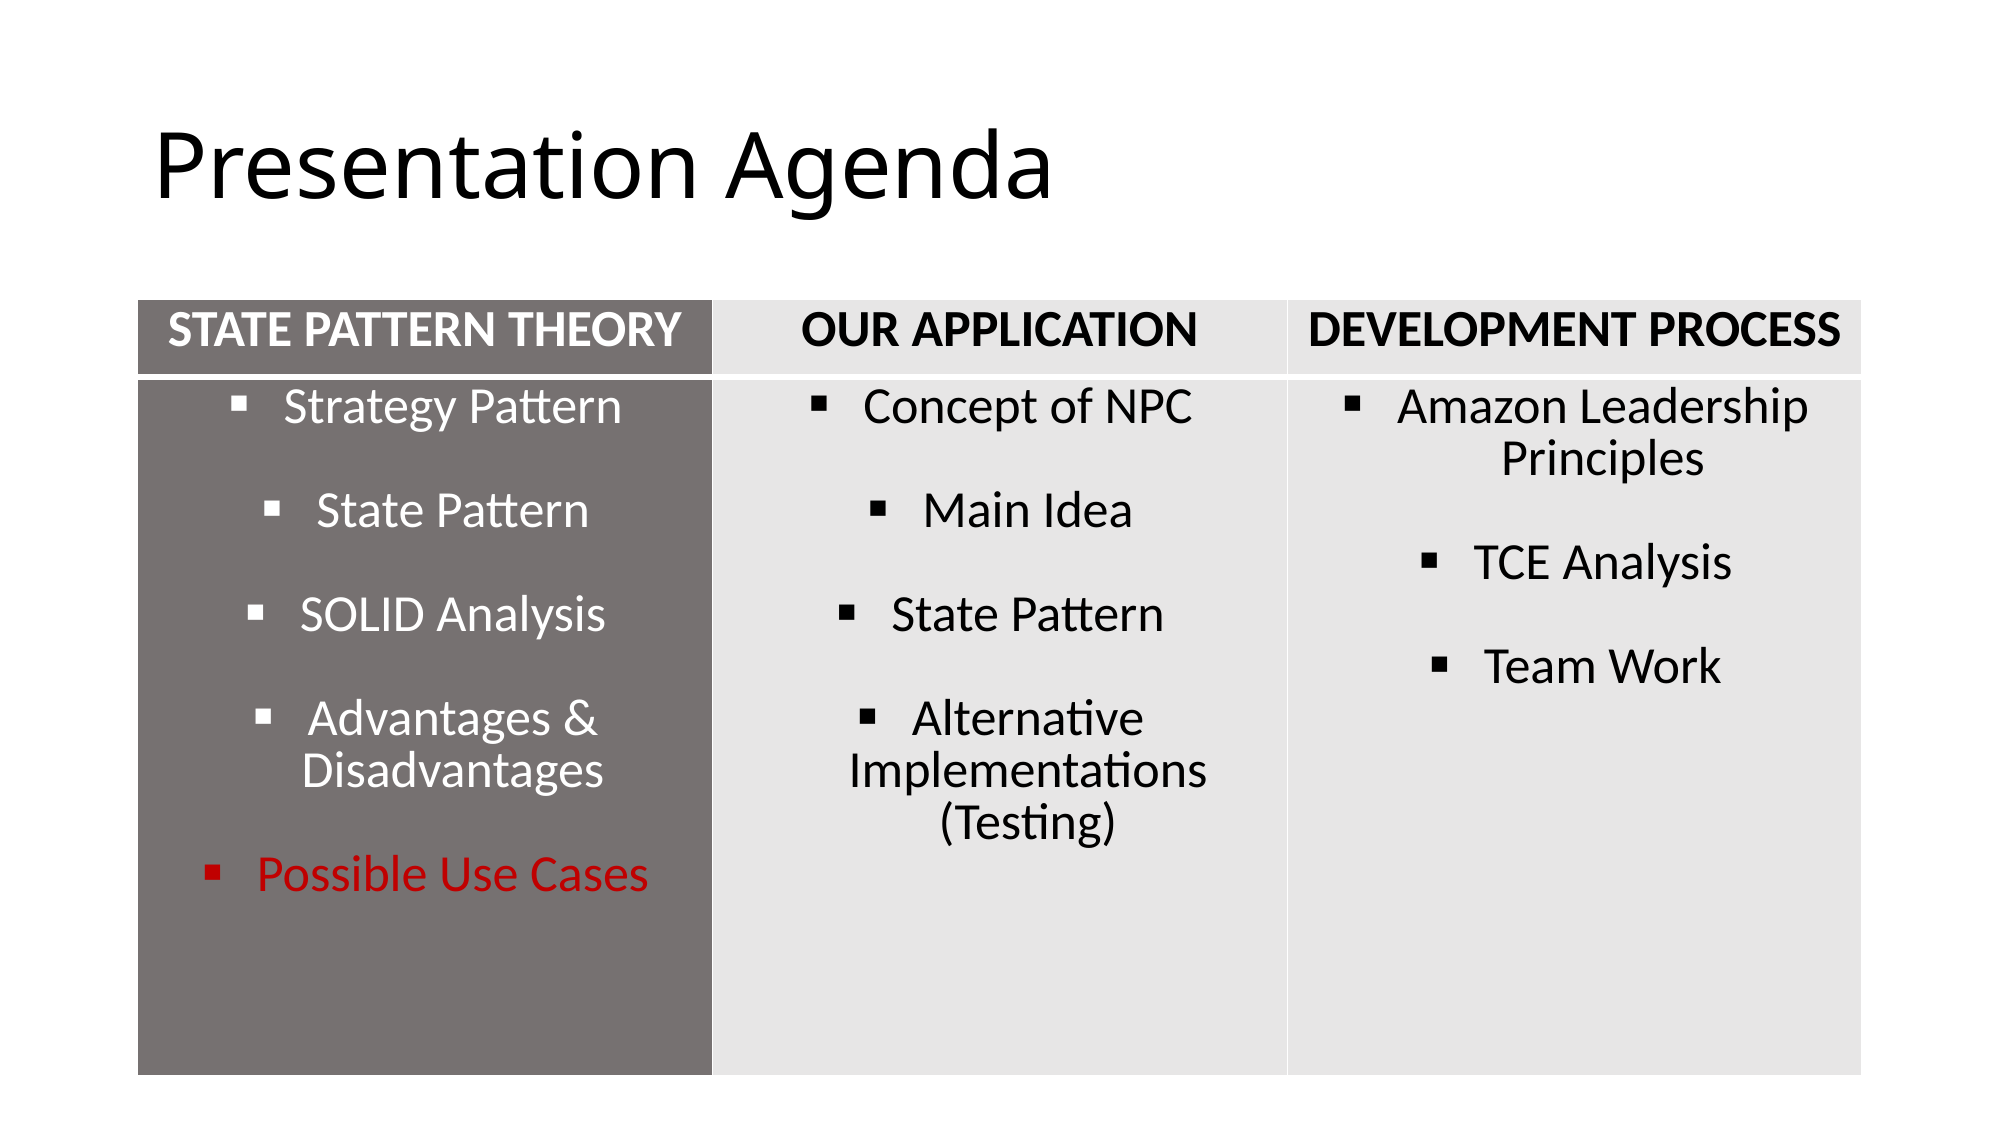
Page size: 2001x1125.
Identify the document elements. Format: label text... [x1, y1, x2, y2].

table_cell Strategy Pattern State Pattern SOLID Analysis Advantages & Disadvantages Possible Use Cases [138, 380, 712, 1075]
table_cell Concept of NPC Main Idea State Pattern Alternative Implementations (Testing) [713, 380, 1287, 1075]
table_header OUR APPLICATION [713, 300, 1287, 374]
table_header DEVELOPMENT PROCESS [1288, 300, 1861, 374]
table_cell Amazon Leadership Principles TCE Analysis Team Work [1288, 380, 1861, 1075]
table_header STATE PATTERN THEORY [138, 300, 712, 374]
title Presentation Agenda [137, 59, 1863, 278]
